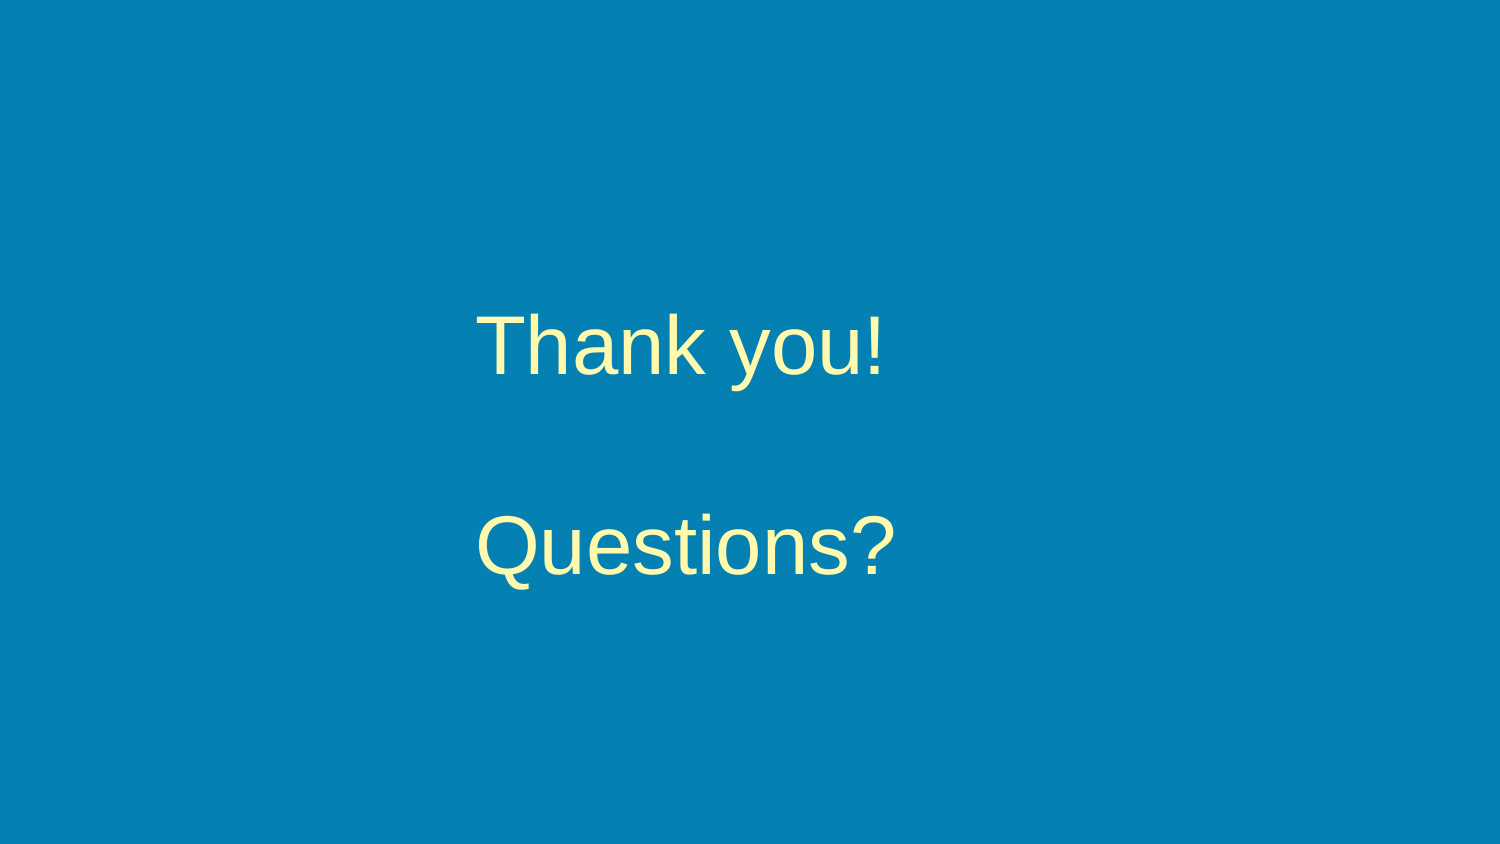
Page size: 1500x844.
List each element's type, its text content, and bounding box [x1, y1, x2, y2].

picture [507, 578, 528, 589]
text_box Thank you! Questions? [460, 283, 912, 578]
